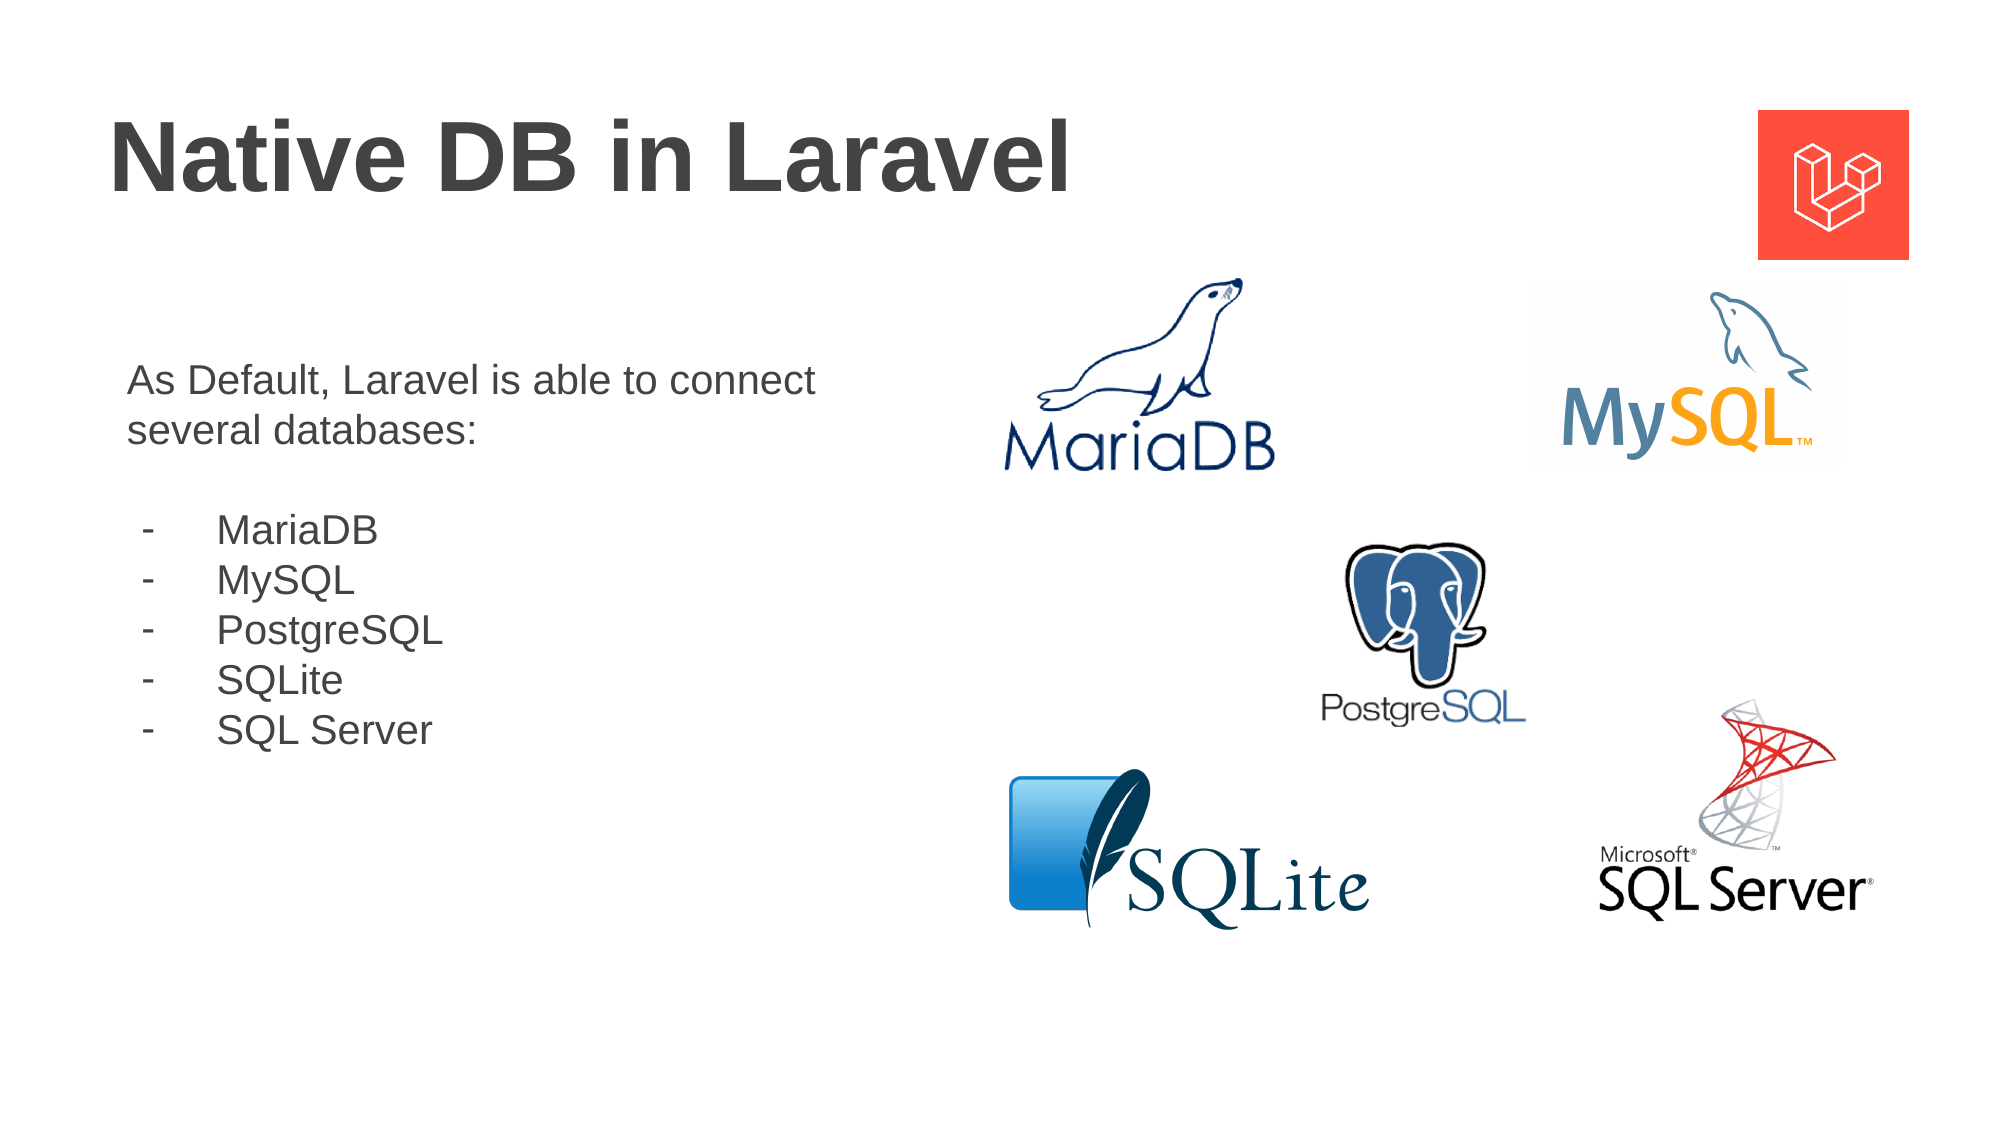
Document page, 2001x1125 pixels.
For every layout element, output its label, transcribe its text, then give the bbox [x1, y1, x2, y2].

picture [961, 196, 1927, 928]
picture [1758, 110, 1909, 261]
picture [1529, 281, 1842, 467]
picture [999, 759, 1379, 940]
title Native DB in Laravel [108, 91, 1675, 280]
list As Default, Laravel is able to connect several databases: MariaDB MySQL PostgreSQL SQLite SQL Server [108, 352, 901, 991]
